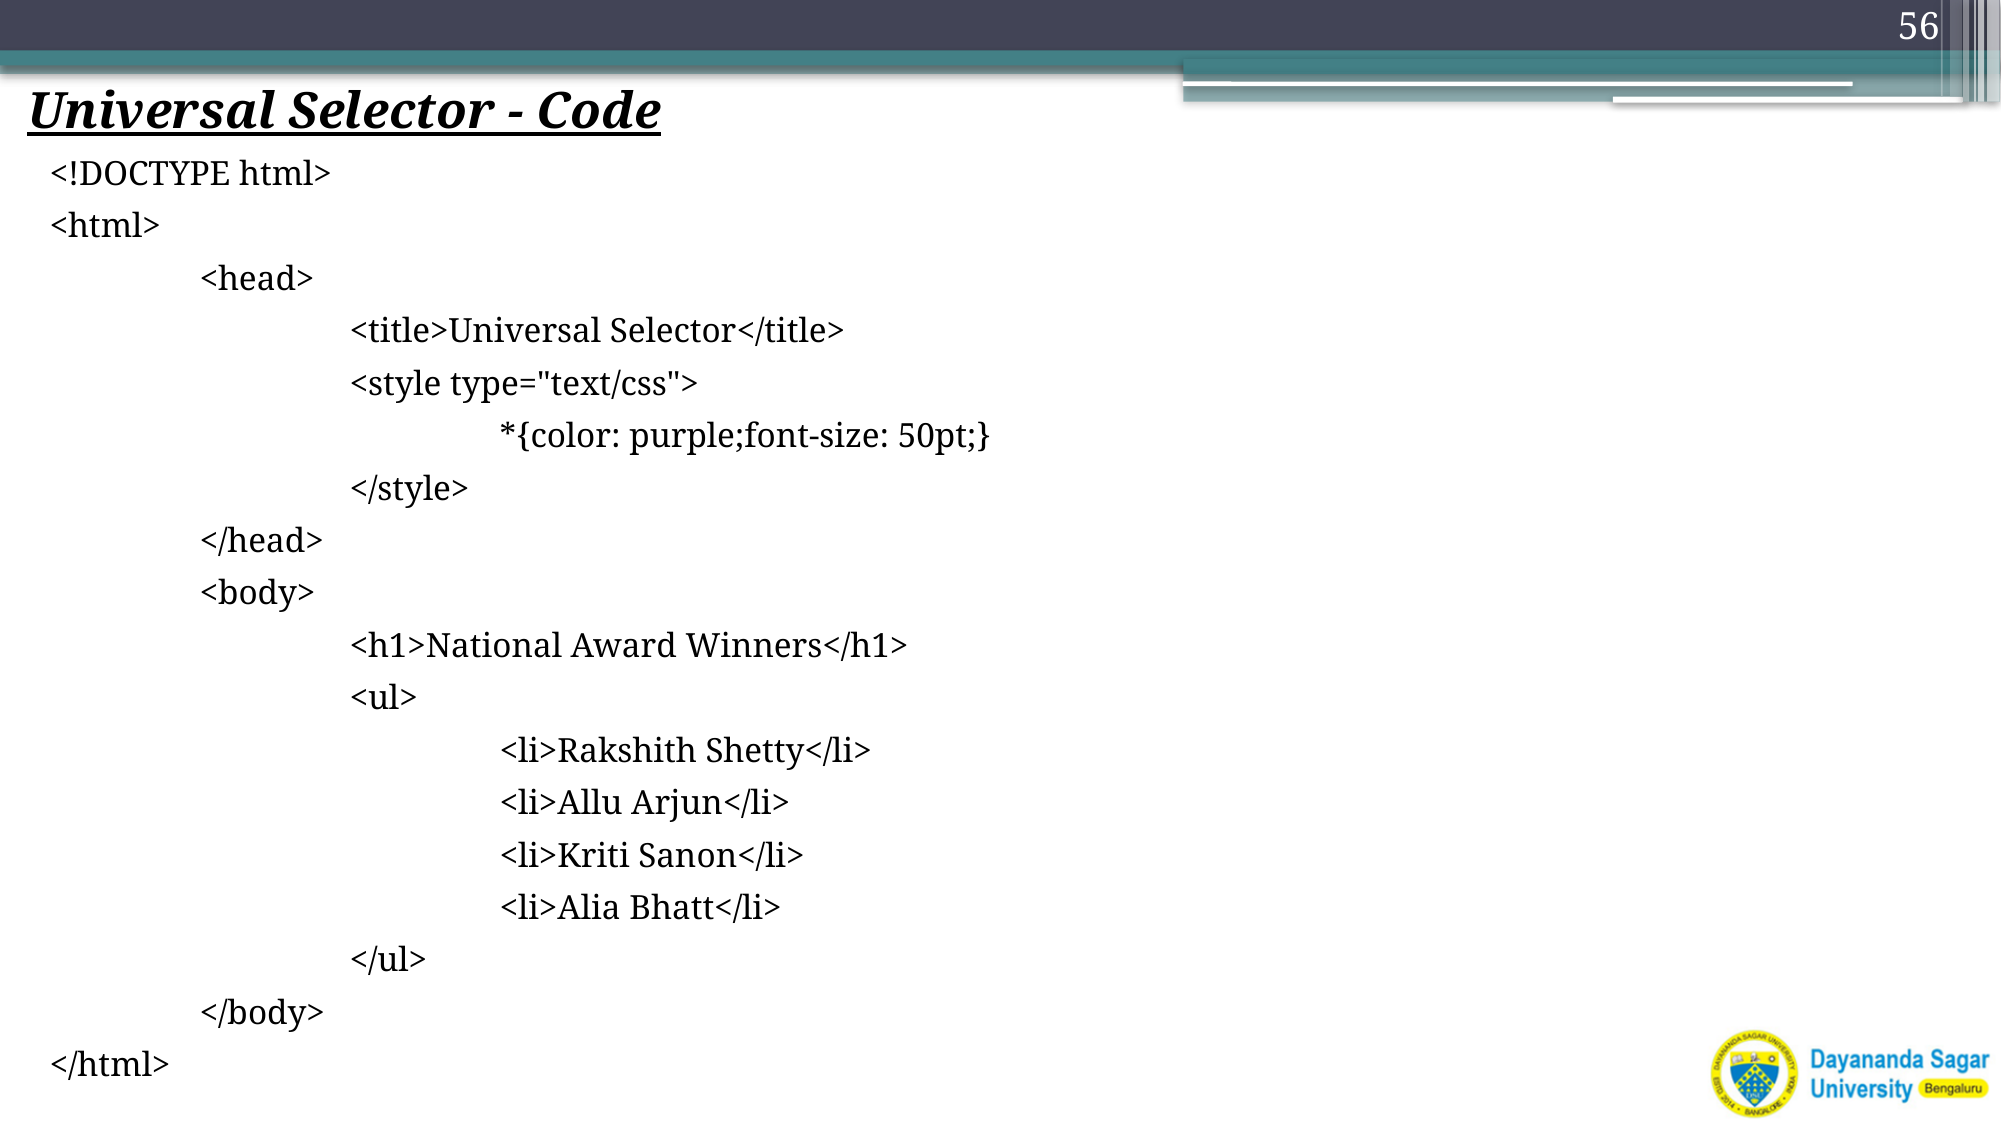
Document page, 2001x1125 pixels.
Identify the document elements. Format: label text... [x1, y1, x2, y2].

text_box Universal Selector - Code [12, 70, 1150, 146]
slide_number 56 [1788, 0, 1955, 61]
text_box <!DOCTYPE html> <html> <head> <title>Universal Selector</title> <style type="text/css"> *{color: purple;font-size: 50pt;} </style> </head> <body> <h1>National Award Winners</h1> <ul> <li>Rakshith Shetty</li> <li>Allu Arjun</li> <li>Kriti Sanon</li> <li>Alia Bhatt</li> </ul> </body> </html> [34, 144, 1960, 1091]
picture [1707, 1021, 1996, 1125]
